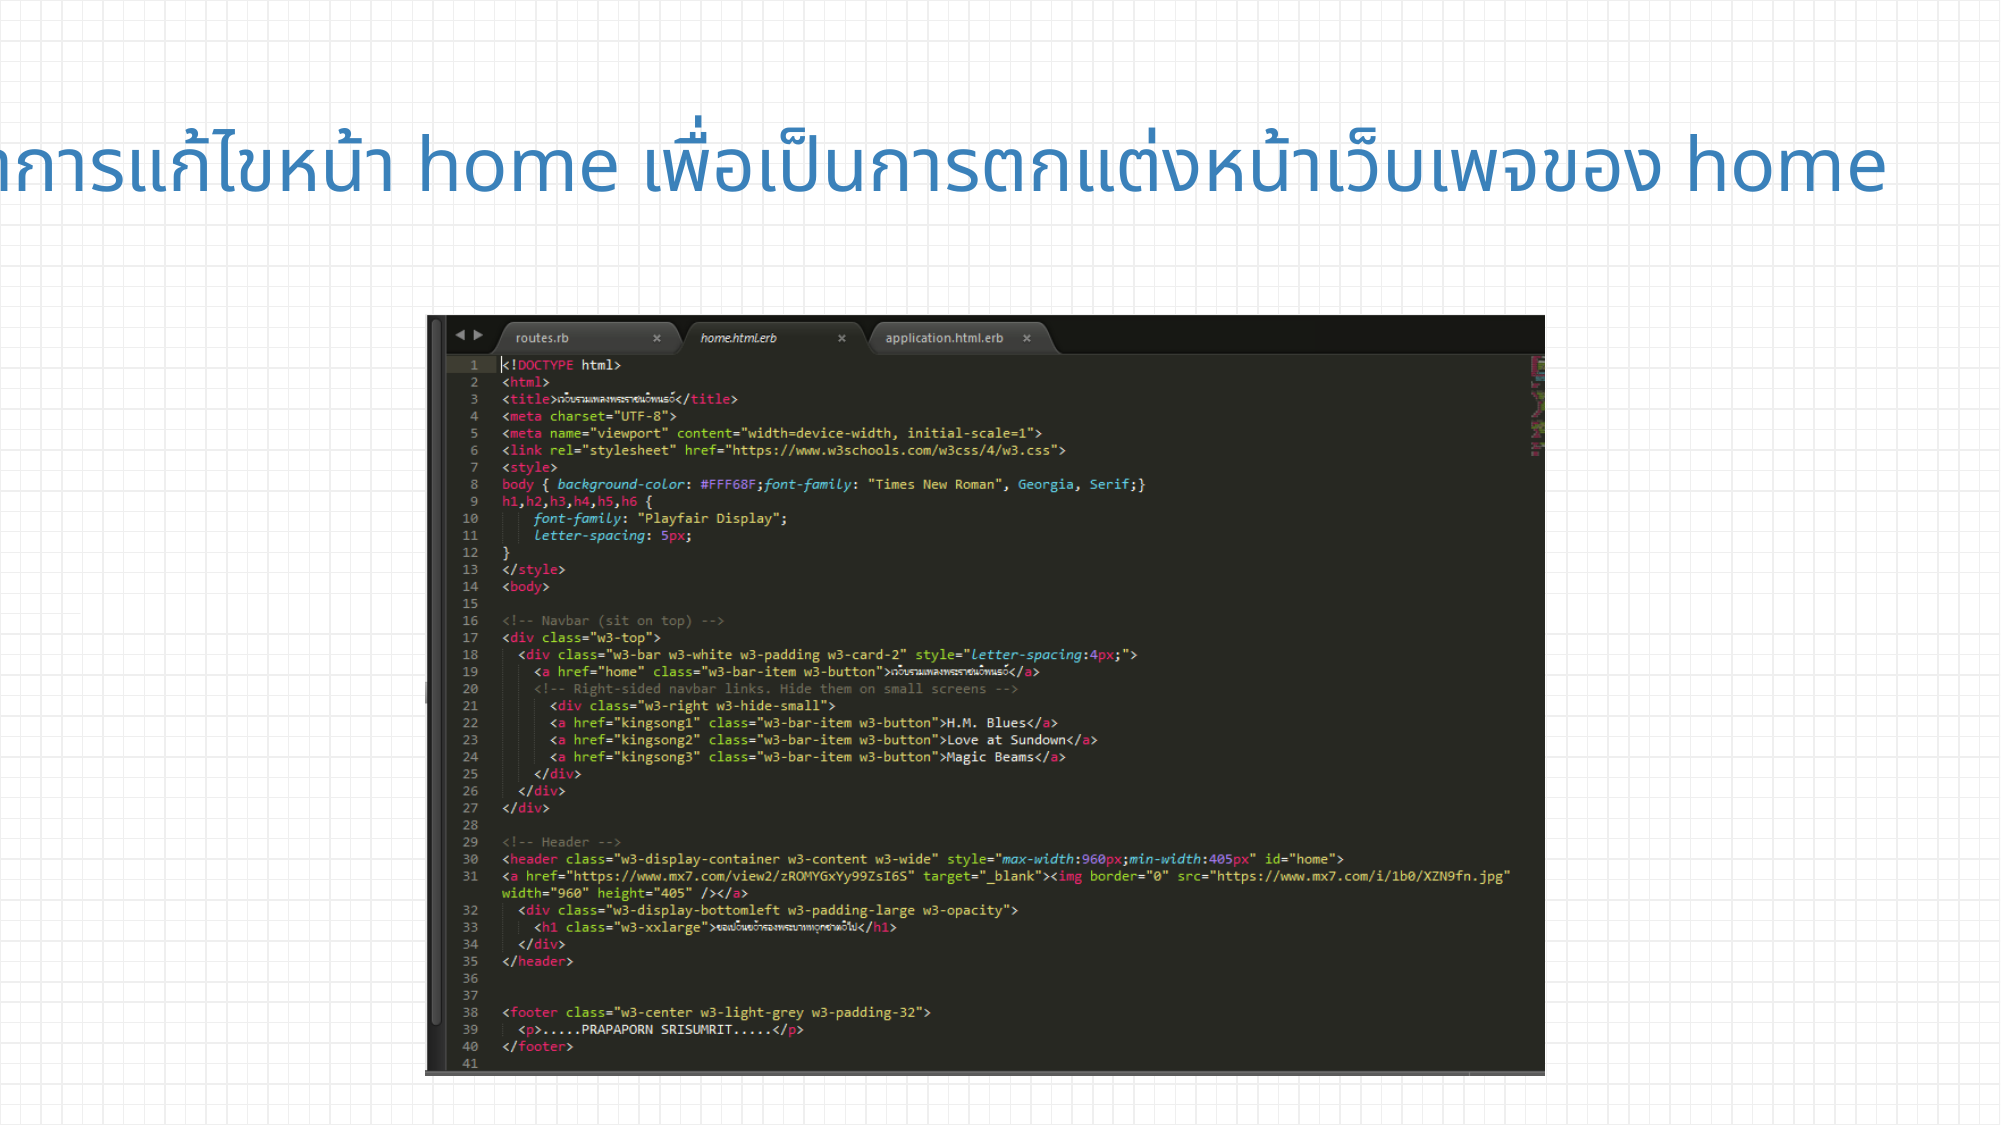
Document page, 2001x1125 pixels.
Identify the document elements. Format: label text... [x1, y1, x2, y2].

text_box ทำการแก้ไขหน้า home เพื่อเป็นการตกแต่งหน้าเว็บเพจของ home [0, 109, 1904, 214]
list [425, 314, 1545, 1076]
